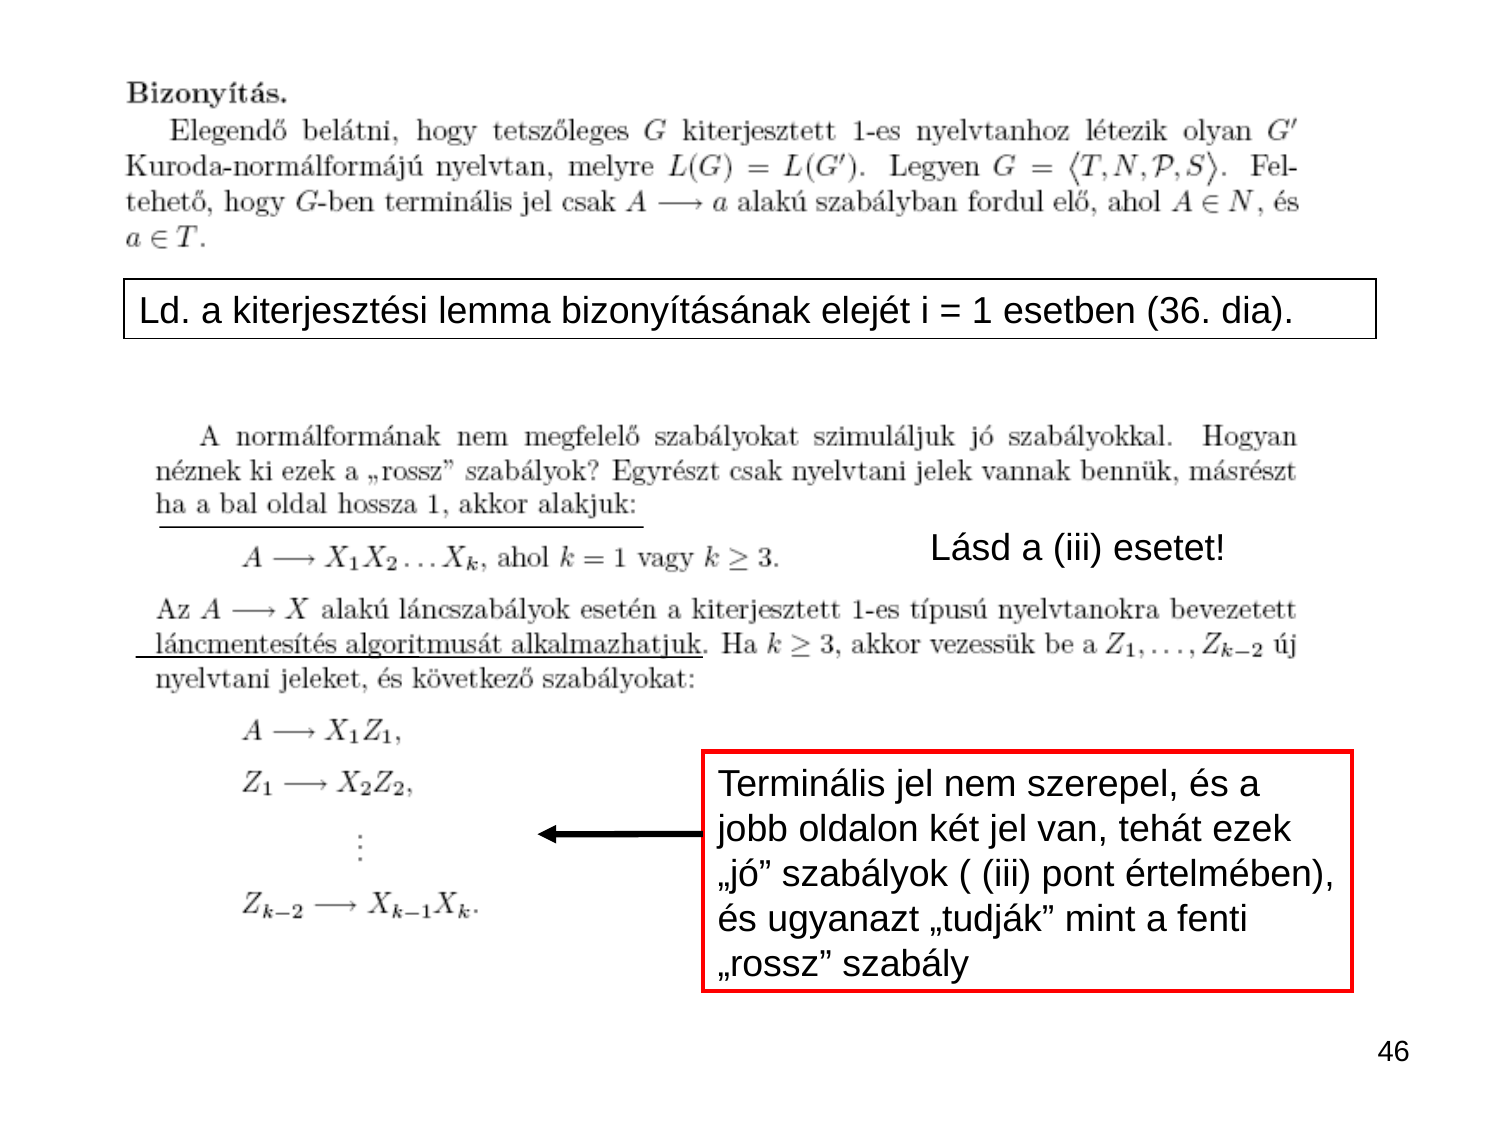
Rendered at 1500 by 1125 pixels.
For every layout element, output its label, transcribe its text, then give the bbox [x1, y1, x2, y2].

text_box Terminális jel nem szerepel, és a jobb oldalon két jel van, tehát ezek „jó” szabályok ( (iii) pont értelmében), és ugyanazt „tudják” mint a fenti „rossz” szabály [702, 751, 1353, 992]
picture [111, 420, 1341, 934]
picture [88, 66, 1330, 257]
slide_number 46 [1074, 1024, 1426, 1103]
text_box Ld. a kiterjesztési lemma bizonyításának elejét i = 1 esetben (36. dia). [123, 278, 1376, 339]
